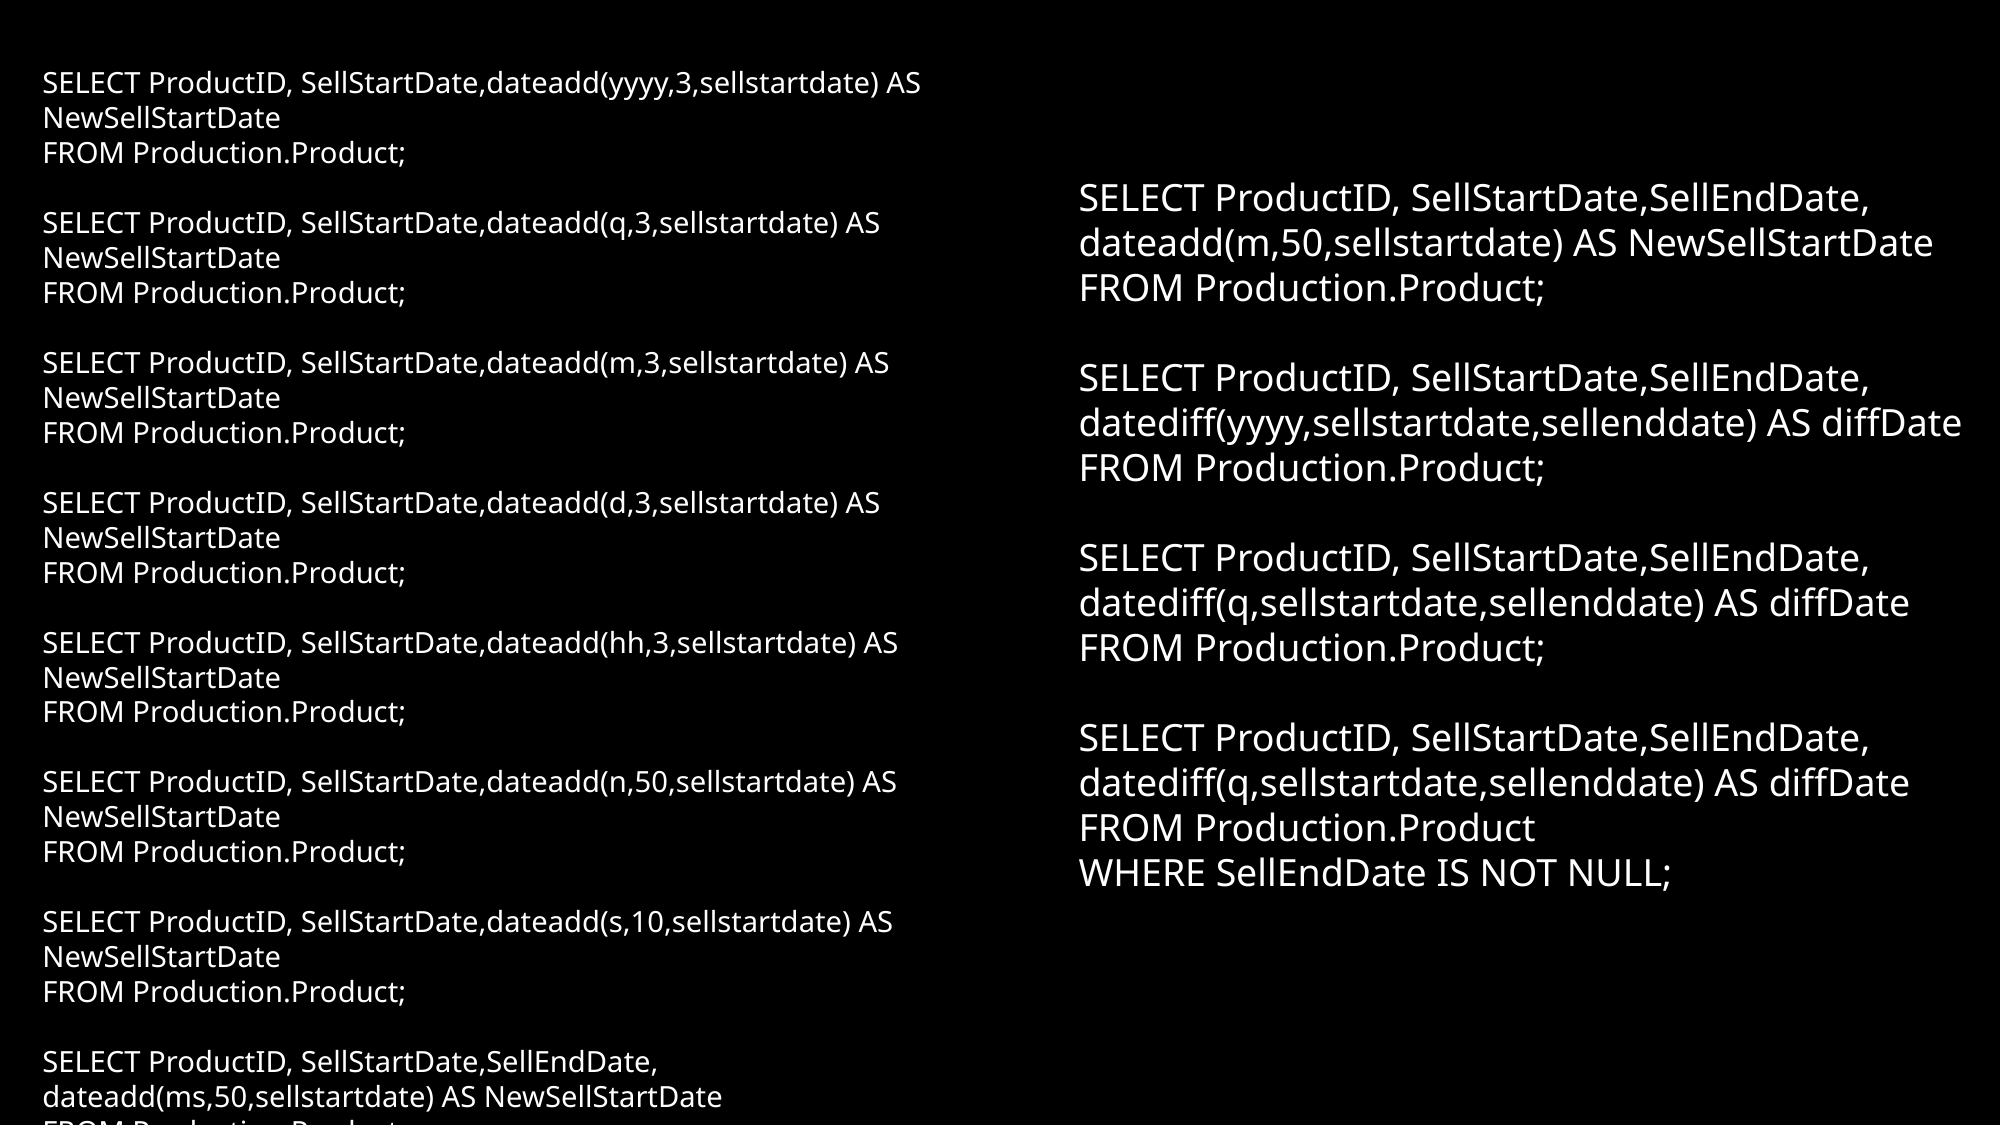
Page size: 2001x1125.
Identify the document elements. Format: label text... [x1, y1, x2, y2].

text_box SELECT ProductID, SellStartDate,dateadd(yyyy,3,sellstartdate) AS NewSellStartDate FROM Production.Product; SELECT ProductID, SellStartDate,dateadd(q,3,sellstartdate) AS NewSellStartDate FROM Production.Product; SELECT ProductID, SellStartDate,dateadd(m,3,sellstartdate) AS NewSellStartDate FROM Production.Product; SELECT ProductID, SellStartDate,dateadd(d,3,sellstartdate) AS NewSellStartDate FROM Production.Product; SELECT ProductID, SellStartDate,dateadd(hh,3,sellstartdate) AS NewSellStartDate FROM Production.Product; SELECT ProductID, SellStartDate,dateadd(n,50,sellstartdate) AS NewSellStartDate FROM Production.Product; SELECT ProductID, SellStartDate,dateadd(s,10,sellstartdate) AS NewSellStartDate FROM Production.Product; SELECT ProductID, SellStartDate,SellEndDate, dateadd(ms,50,sellstartdate) AS NewSellStartDate FROM Production.Product; [27, 57, 1064, 1125]
text_box SELECT ProductID, SellStartDate,SellEndDate, dateadd(m,50,sellstartdate) AS NewSellStartDate FROM Production.Product; SELECT ProductID, SellStartDate,SellEndDate, datediff(yyyy,sellstartdate,sellenddate) AS diffDate FROM Production.Product; SELECT ProductID, SellStartDate,SellEndDate, datediff(q,sellstartdate,sellenddate) AS diffDate FROM Production.Product; SELECT ProductID, SellStartDate,SellEndDate, datediff(q,sellstartdate,sellenddate) AS diffDate FROM Production.Product WHERE SellEndDate IS NOT NULL; [1063, 121, 2000, 947]
